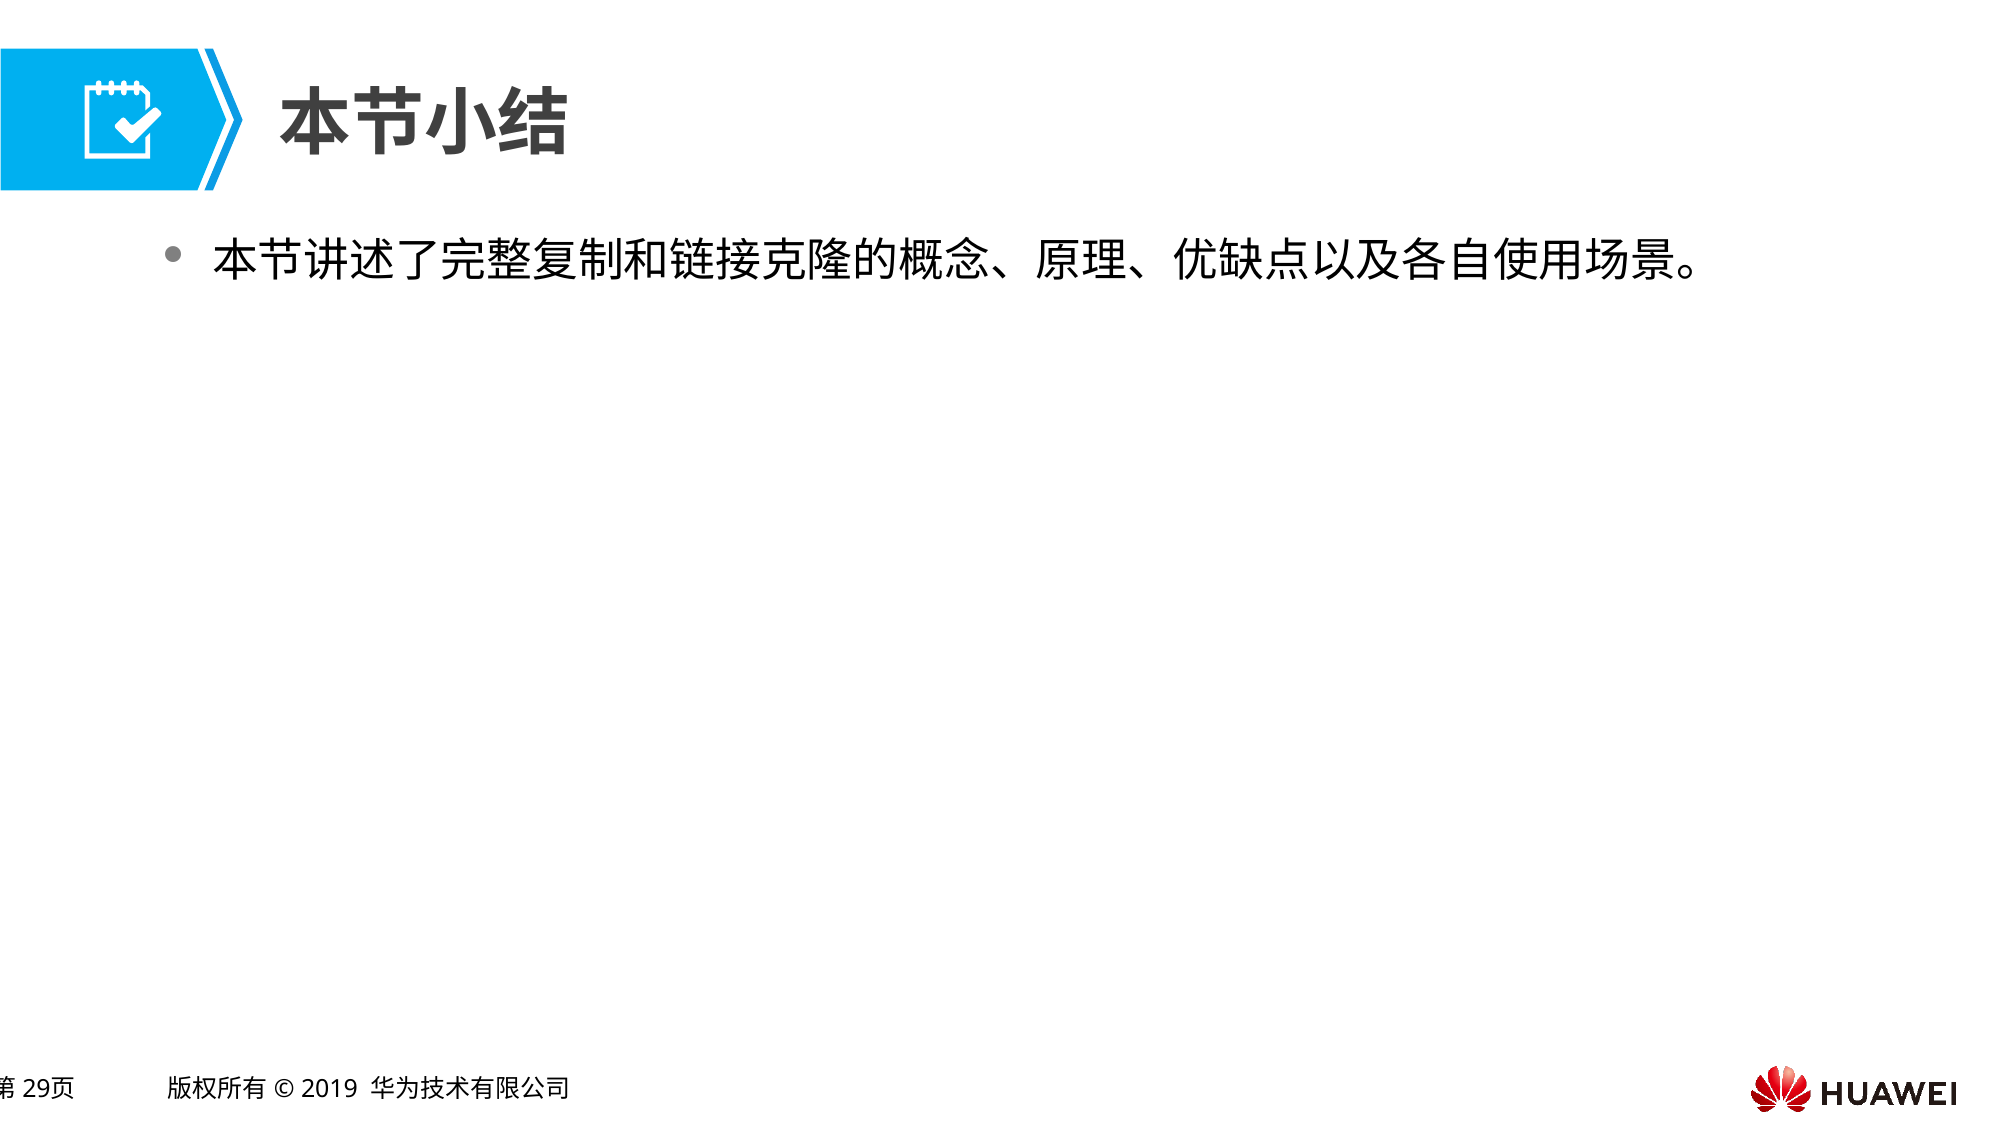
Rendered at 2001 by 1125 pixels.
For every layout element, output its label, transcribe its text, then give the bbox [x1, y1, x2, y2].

picture [1751, 1066, 1956, 1112]
list 本节讲述了完整复制和链接克隆的概念、原理、优缺点以及各自使用场景。 [149, 202, 1883, 971]
